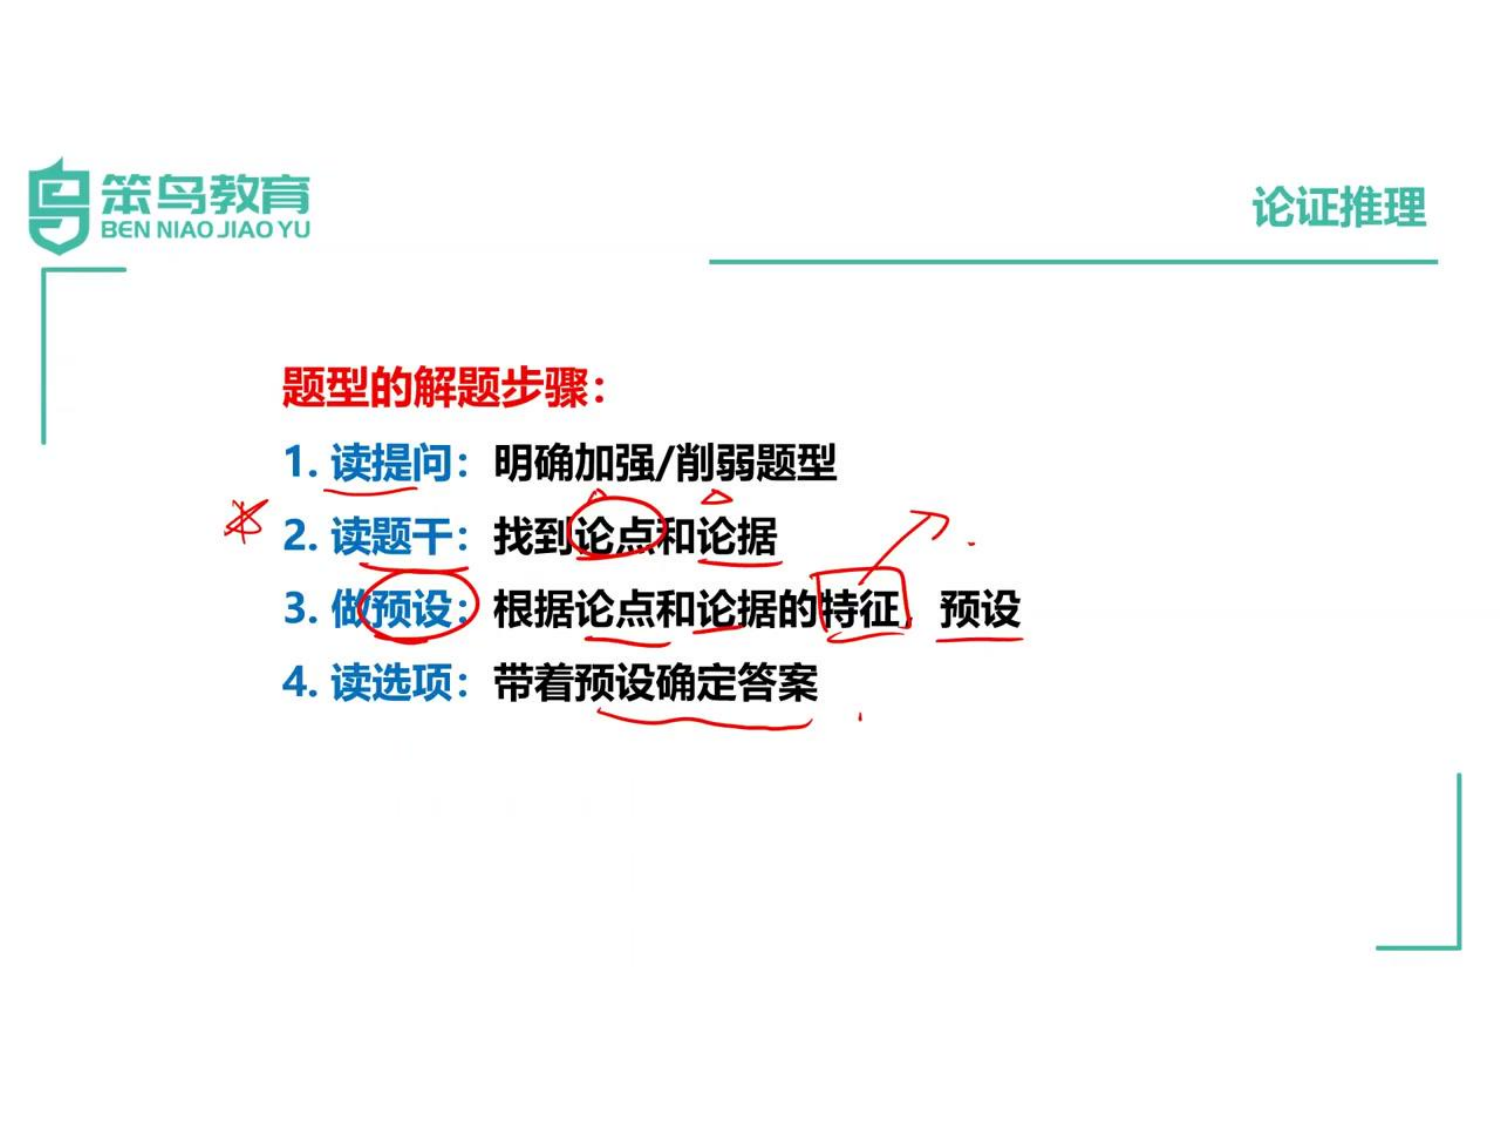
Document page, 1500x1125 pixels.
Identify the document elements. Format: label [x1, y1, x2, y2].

picture [0, 140, 1500, 985]
